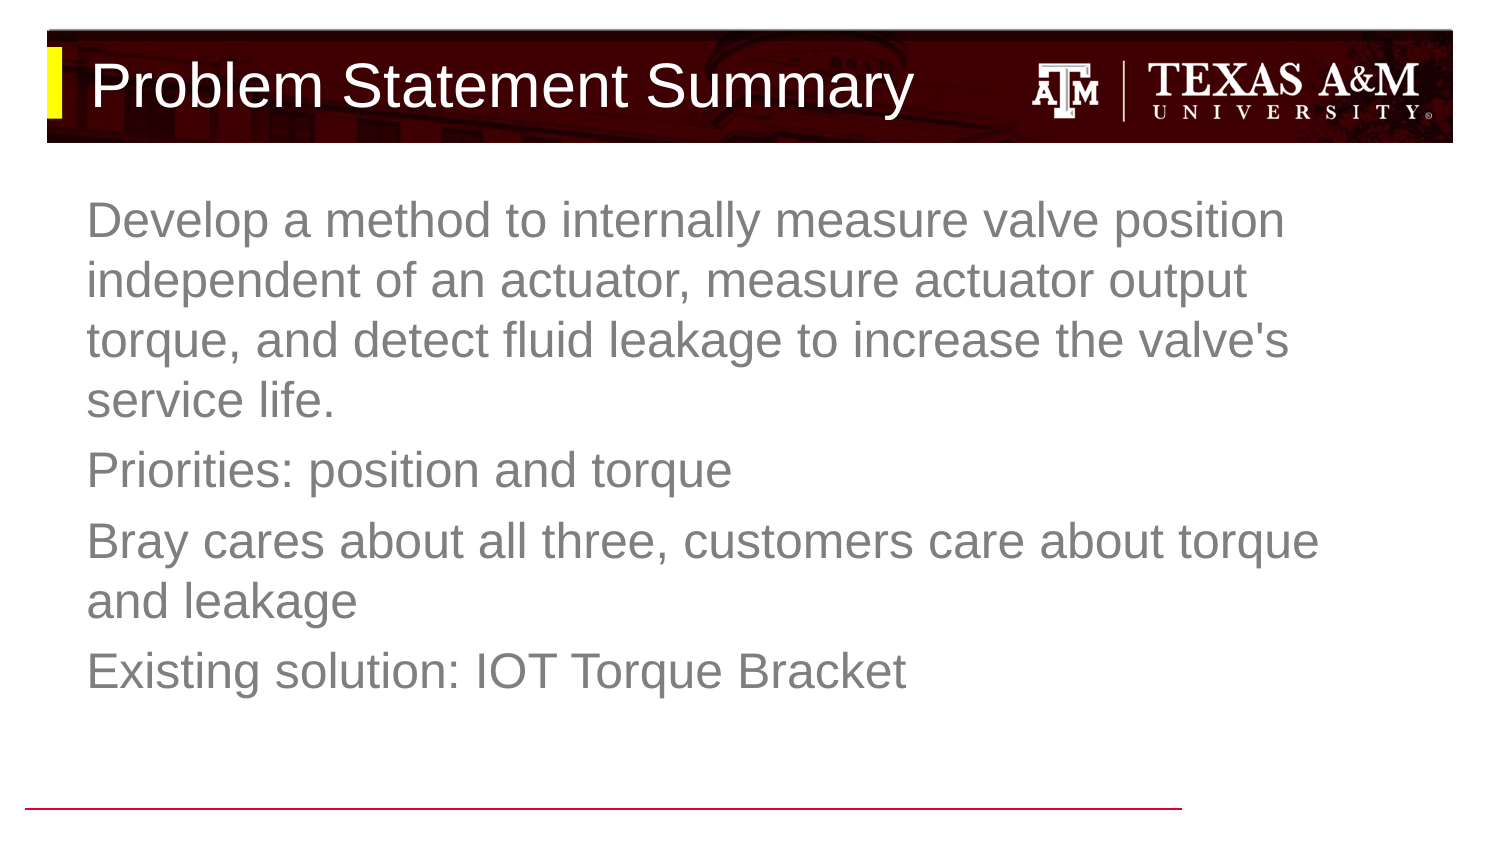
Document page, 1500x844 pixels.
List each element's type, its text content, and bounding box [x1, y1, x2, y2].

picture [1025, 28, 1453, 143]
title Problem Statement Summary [79, 12, 1025, 154]
picture [47, 28, 79, 143]
list Develop a method to internally measure valve position independent of an actuator, measure actuator output torque, and detect fluid leakage to increase the valve's service life. Priorities: position and torque Bray cares about all three, customers care about torque and leakage Existing solution: IOT Torque Bracket [75, 181, 1425, 754]
